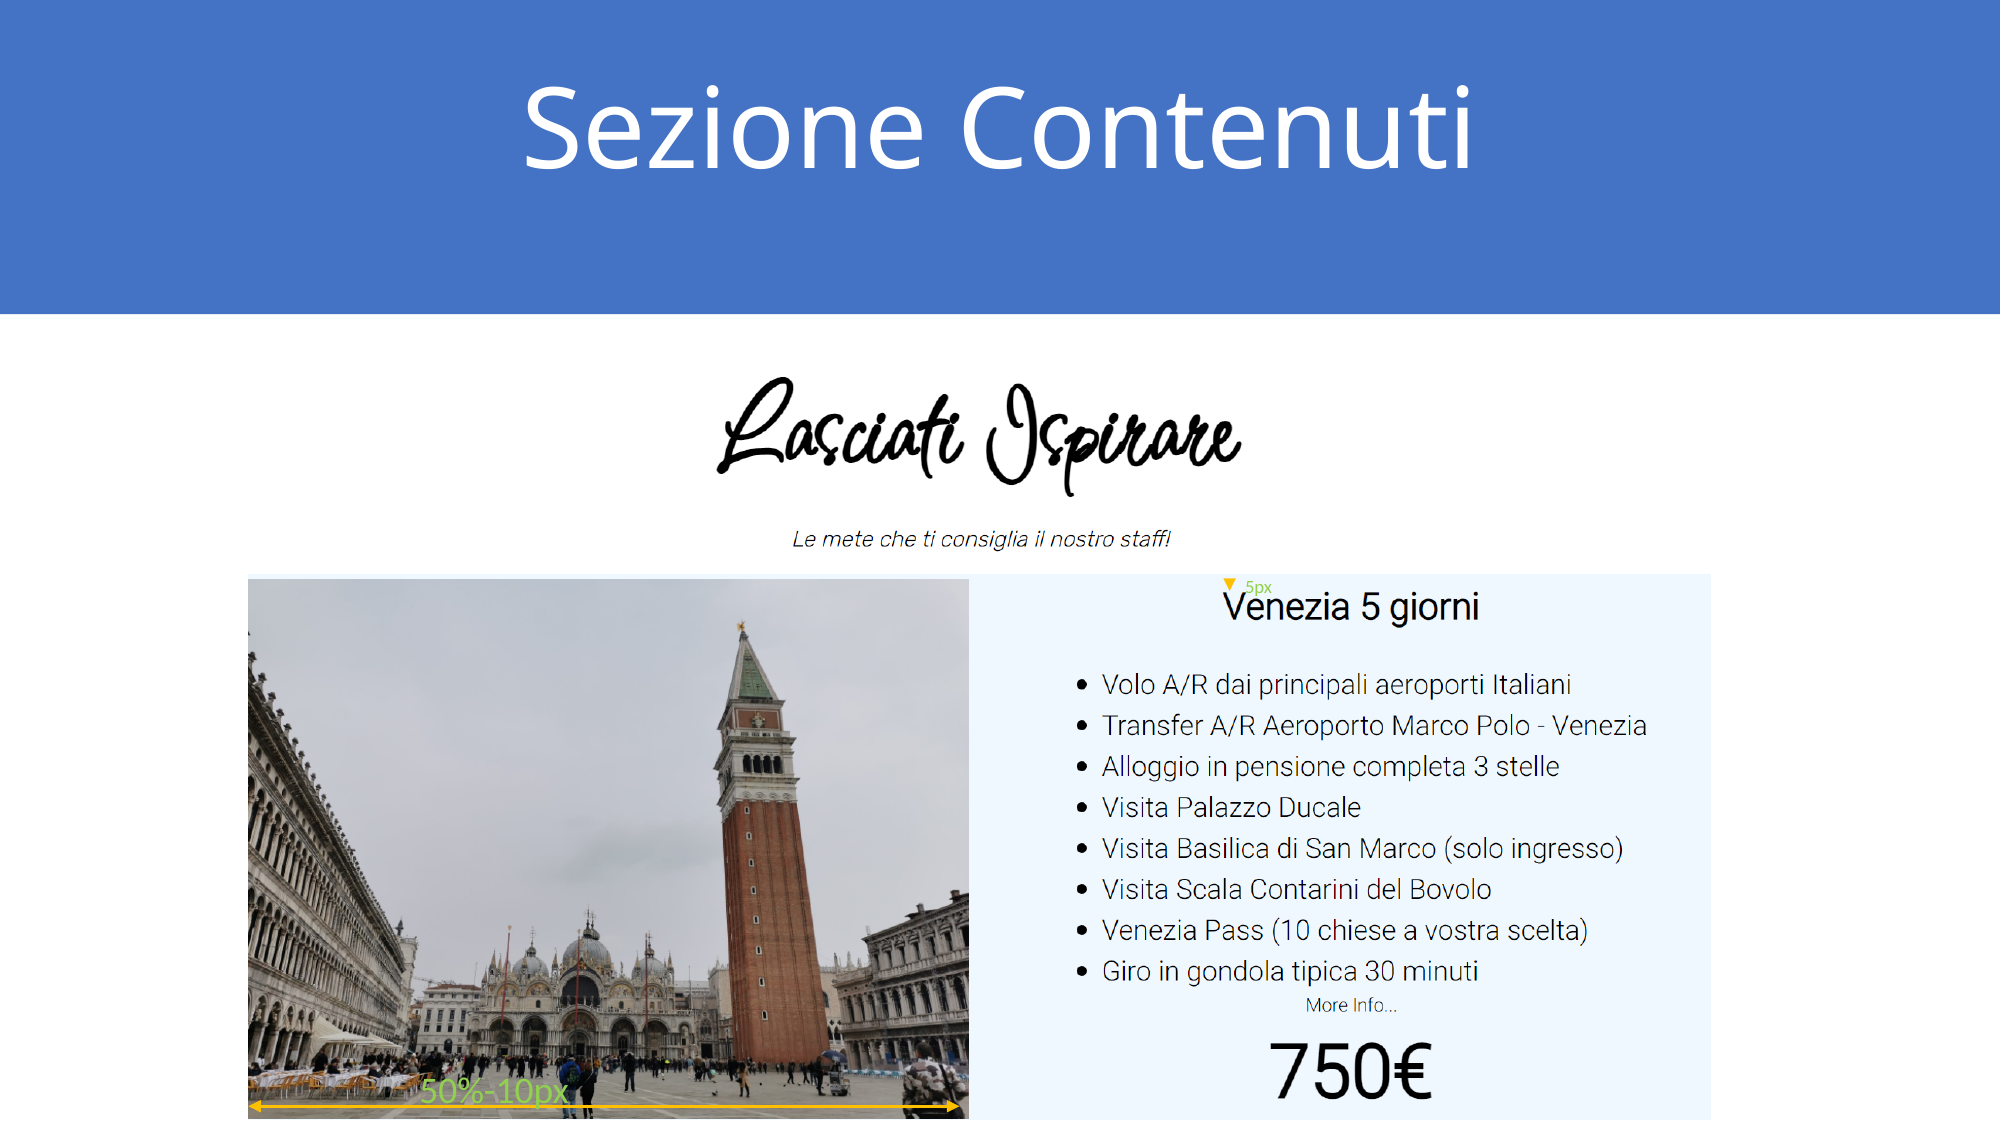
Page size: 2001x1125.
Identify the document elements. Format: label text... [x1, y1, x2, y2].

picture [248, 360, 1711, 1120]
title Sezione Contenuti [137, 47, 1863, 201]
text_box [0, 0, 2000, 315]
